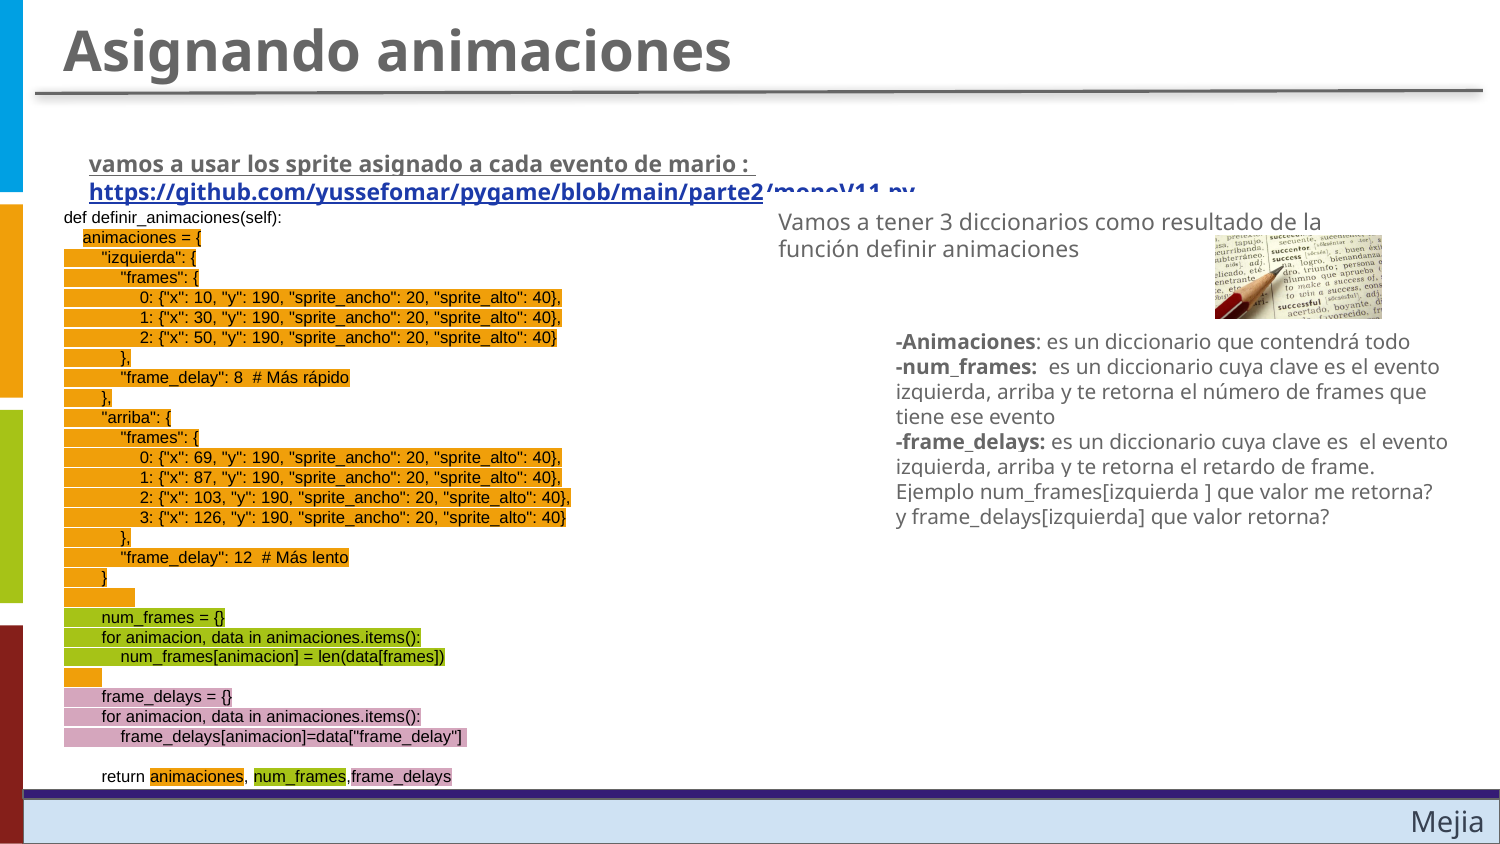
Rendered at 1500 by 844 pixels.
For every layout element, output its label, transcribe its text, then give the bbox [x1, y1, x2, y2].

text_box [826, 789, 1500, 799]
picture [1215, 235, 1383, 319]
text_box [0, 625, 23, 844]
text_box [0, 204, 23, 398]
text_box Vamos a tener 3 diccionarios como resultado de la función definir animaciones [826, 192, 1404, 261]
text_box def definir_animaciones(self): animaciones = { "izquierda": { "frames": { 0: {"x": 10, "y": 190, "sprite_ancho": 20, "sprite_alto": 40}, 1: {"x": 30, "y": 190, "sprite_ancho": 20, "sprite_alto": 40}, 2: {"x": 50, "y": 190, "sprite_ancho": 20, "sprite_alto": 40} }, "frame_delay": 8 # Más rápido }, "arriba": { "frames": { 0: {"x": 69, "y": 190, "sprite_ancho": 20, "sprite_alto": 40}, 1: {"x": 87, "y": 190, "sprite_ancho": 20, "sprite_alto": 40}, 2: {"x": 103, "y": 190, "sprite_ancho": 20, "sprite_alto": 40}, 3: {"x": 126, "y": 190, "sprite_ancho": 20, "sprite_alto": 40} }, "frame_delay": 12 # Más lento } num_frames = {} for animacion, data in animaciones.items(): num_frames[animacion] = len(data[frames]) frame_delays = {} for animacion, data in animaciones.items(): frame_delays[animacion]=data["frame_delay"] return animaciones, num_frames,frame_delays [48, 192, 826, 802]
text_box Asignando animaciones [48, 0, 1069, 88]
text_box Mejia [23, 799, 1500, 844]
text_box vamos a usar los sprite asignado a cada evento de mario : https://github.com/yussefomar/pygame/blob/main/parte2/monoV11.py [73, 135, 1500, 205]
text_box [22, 789, 48, 799]
text_box -Animaciones: es un diccionario que contendrá todo -num_frames: es un diccionario cuya clave es el evento izquierda, arriba y te retorna el número de frames que tiene ese evento -frame_delays: es un diccionario cuya clave es el evento izquierda, arriba y te retorna el retardo de frame. Ejemplo num_frames[izquierda ] que valor me retorna? y frame_delays[izquierda] que valor retorna? [880, 313, 1471, 527]
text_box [34, 90, 1483, 94]
text_box [0, 0, 23, 193]
text_box [0, 409, 23, 604]
